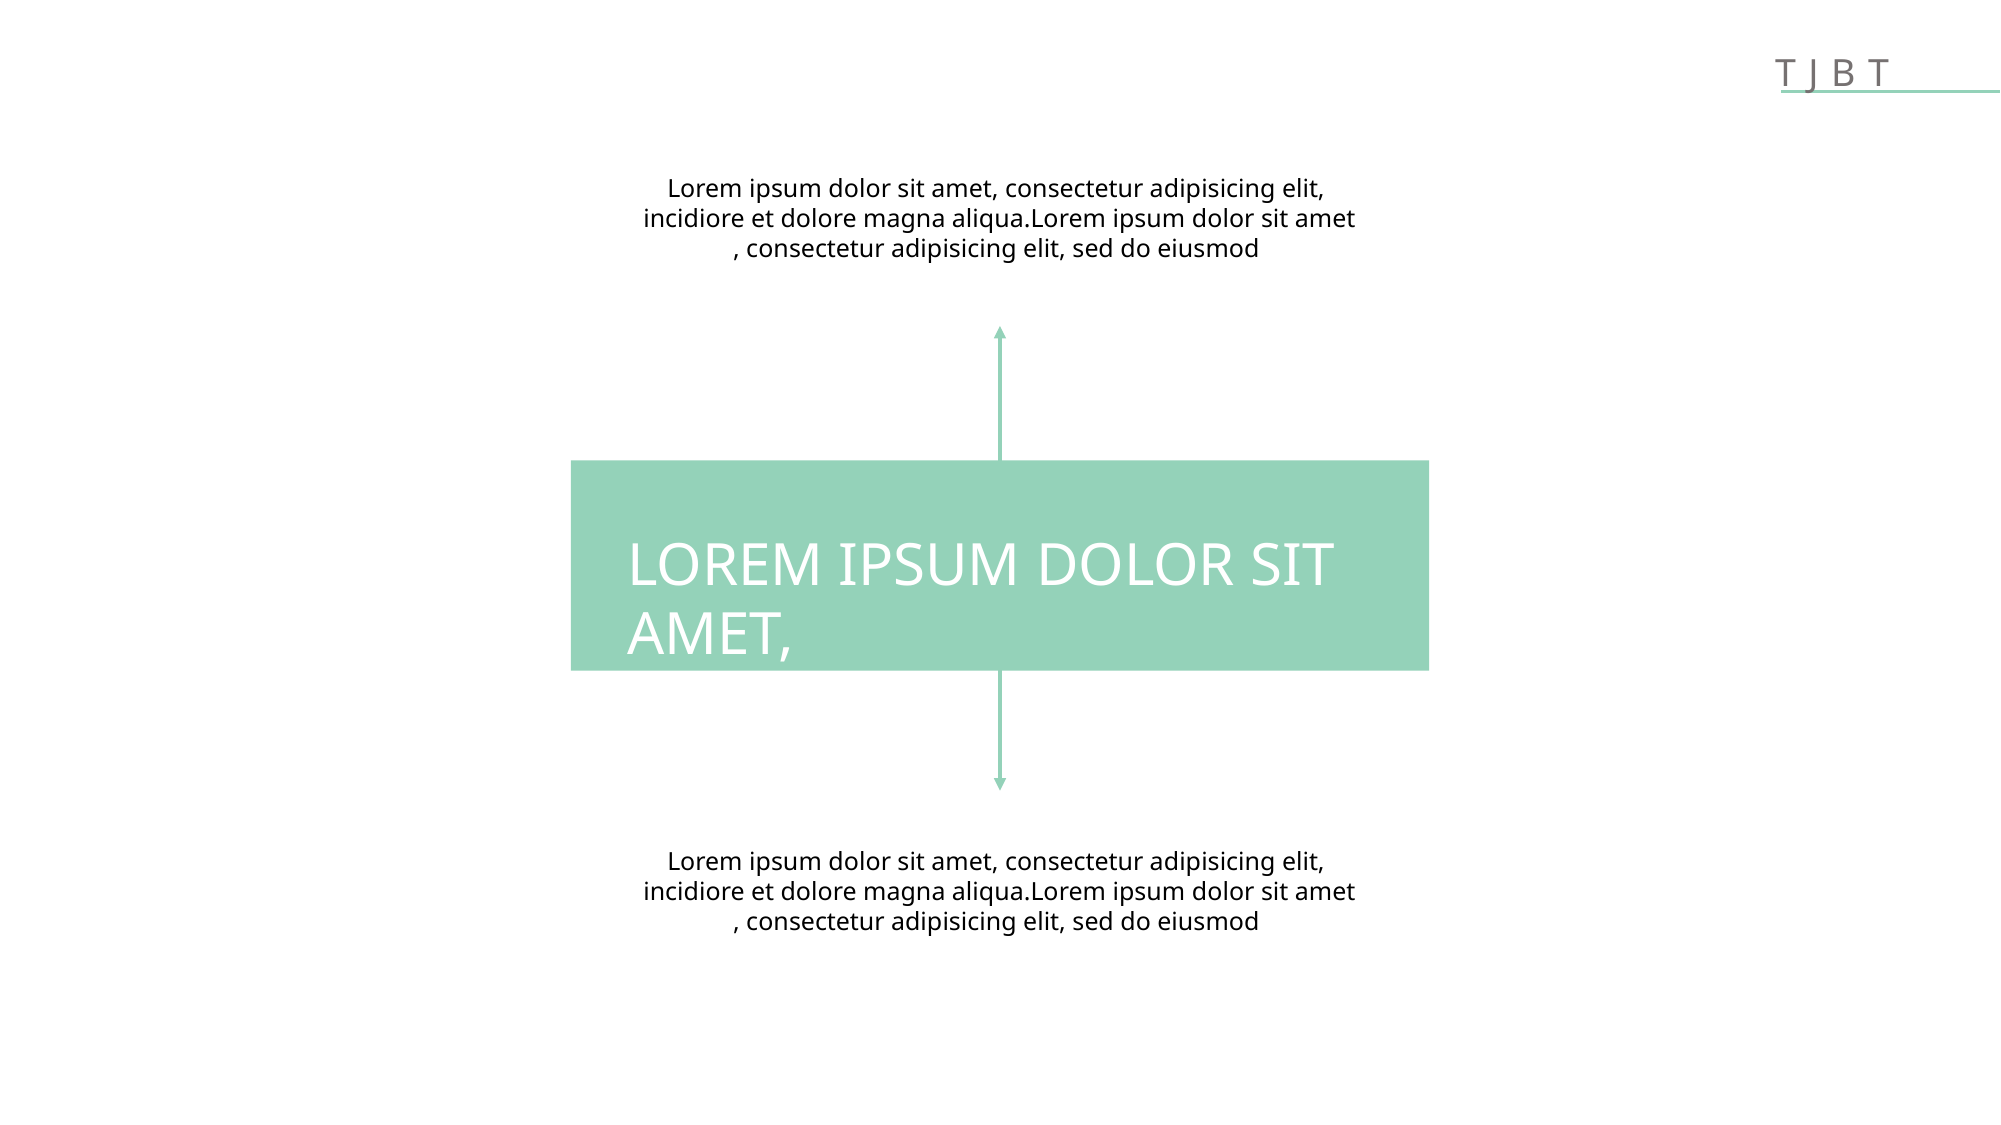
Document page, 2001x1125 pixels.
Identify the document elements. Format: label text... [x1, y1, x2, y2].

text_box Lorem ipsum dolor sit amet, consectetur adipisicing elit, incidiore et dolore magna aliqua.Lorem ipsum dolor sit amet , consectetur adipisicing elit, sed do eiusmod [467, 135, 1533, 270]
text_box Lorem ipsum dolor sit amet, consectetur adipisicing elit, incidiore et dolore magna aliqua.Lorem ipsum dolor sit amet , consectetur adipisicing elit, sed do eiusmod [467, 808, 1533, 943]
text_box LOREM IPSUM DOLOR SIT AMET, [612, 519, 1430, 674]
text_box TJBT [1760, 41, 2000, 102]
text_box [570, 459, 1430, 672]
